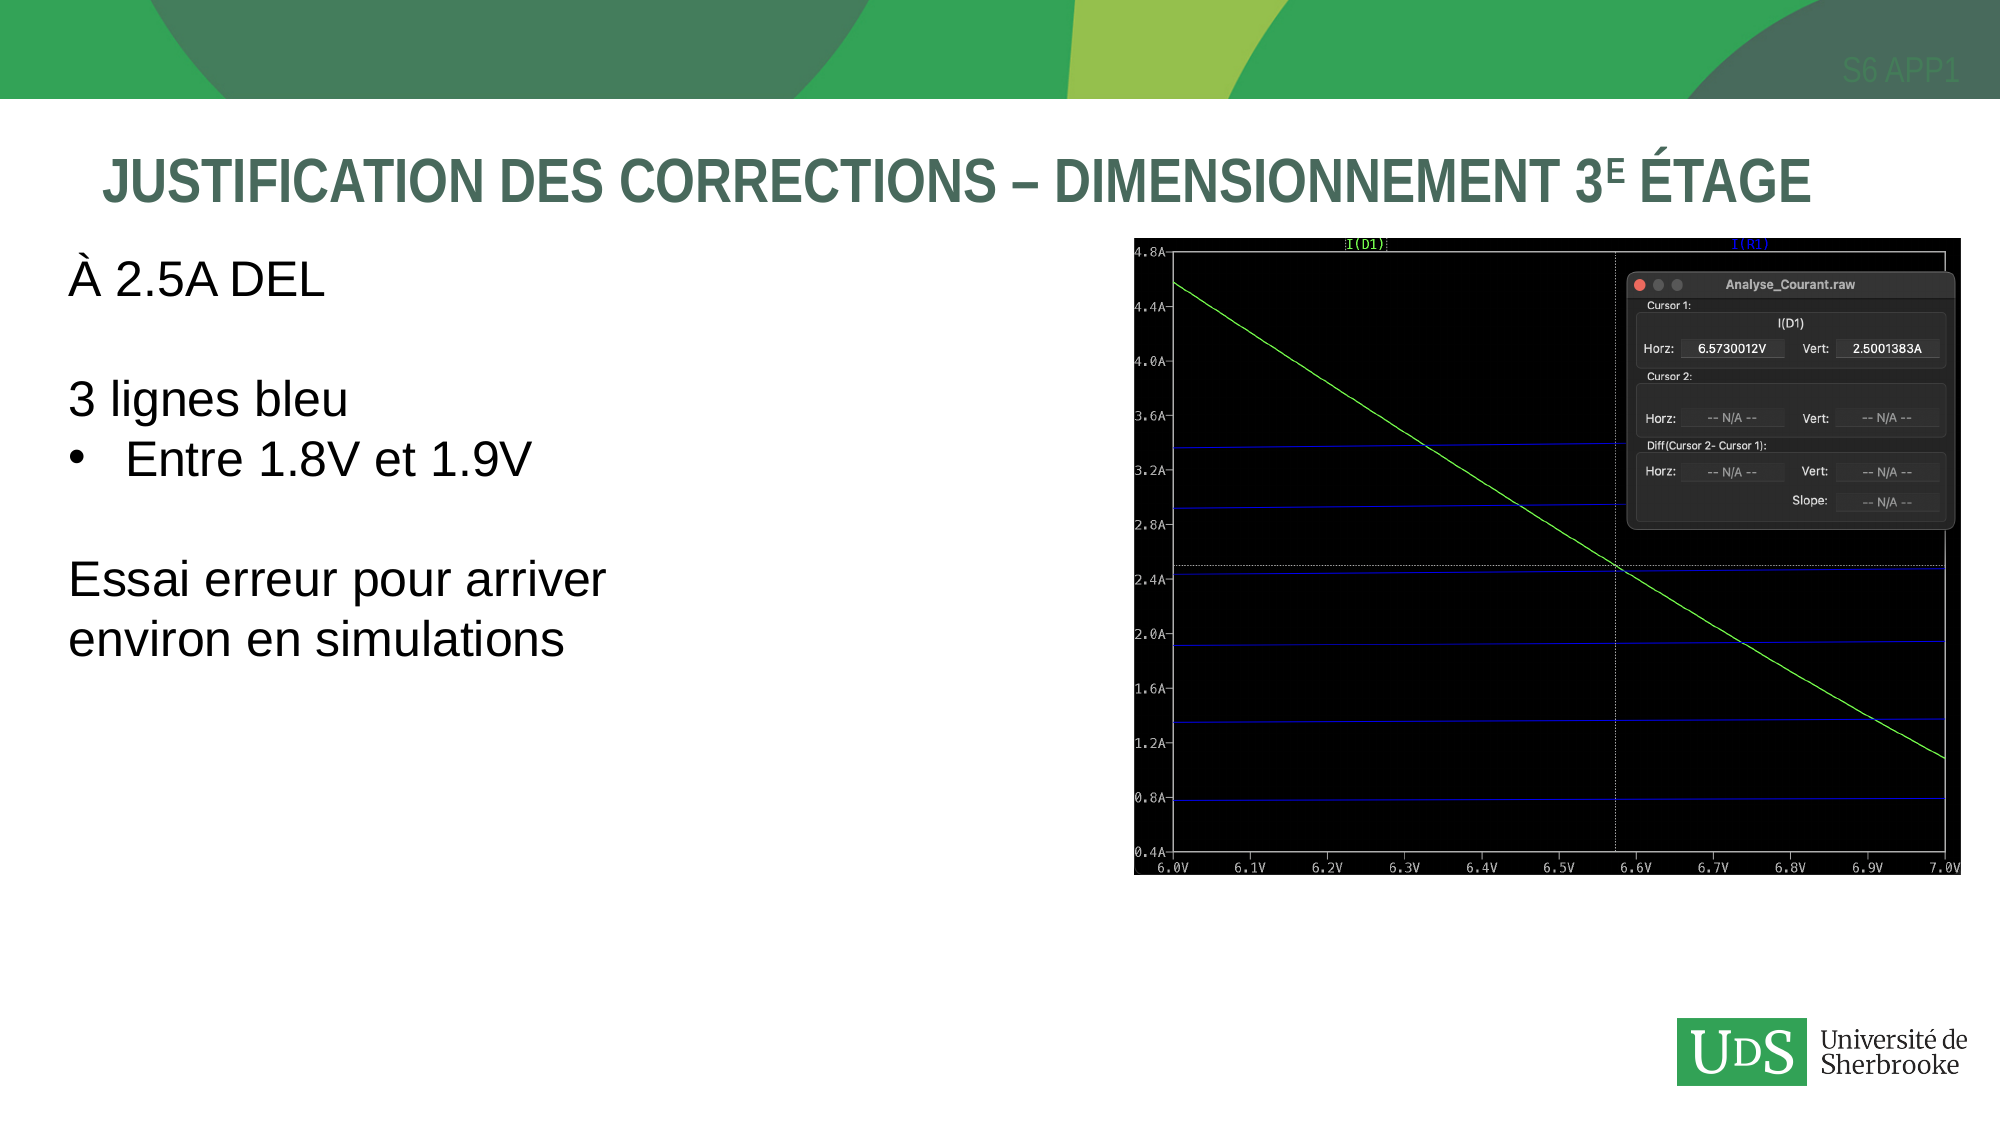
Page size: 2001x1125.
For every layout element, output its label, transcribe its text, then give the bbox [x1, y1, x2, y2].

text_box À 2.5A DEL 3 lignes bleu Entre 1.8V et 1.9V Essai erreur pour arriver environ en simulations [53, 238, 683, 674]
title Justification des Corrections – Dimensionnement 3e étage [102, 139, 1961, 253]
picture [1677, 1018, 1967, 1086]
picture [0, 0, 2000, 99]
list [1134, 238, 1961, 875]
